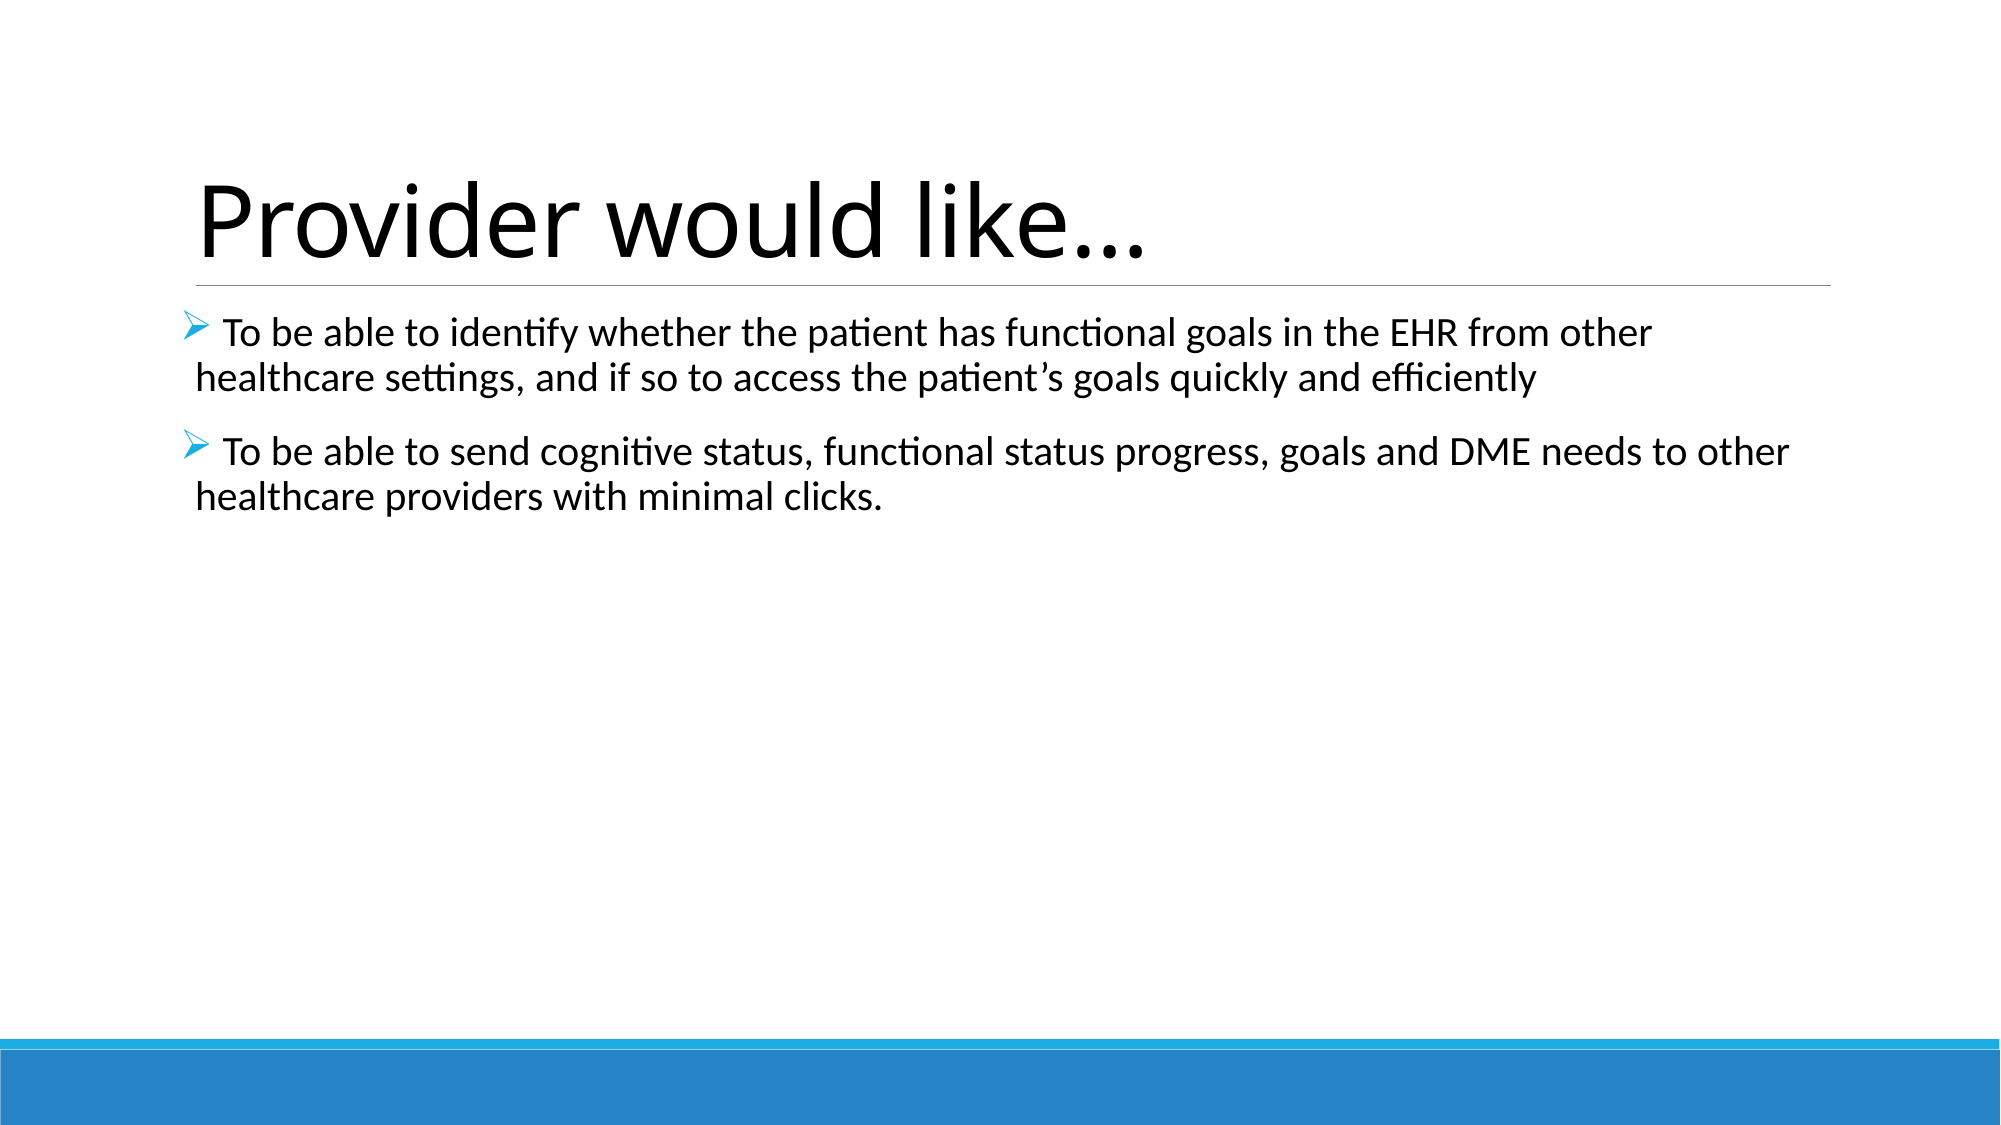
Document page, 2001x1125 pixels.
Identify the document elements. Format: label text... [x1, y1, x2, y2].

list To be able to identify whether the patient has functional goals in the EHR from other healthcare settings, and if so to access the patient’s goals quickly and efficiently To be able to send cognitive status, functional status progress, goals and DME needs to other healthcare providers with minimal clicks. [180, 302, 1830, 963]
title Provider would like… [180, 47, 1830, 285]
